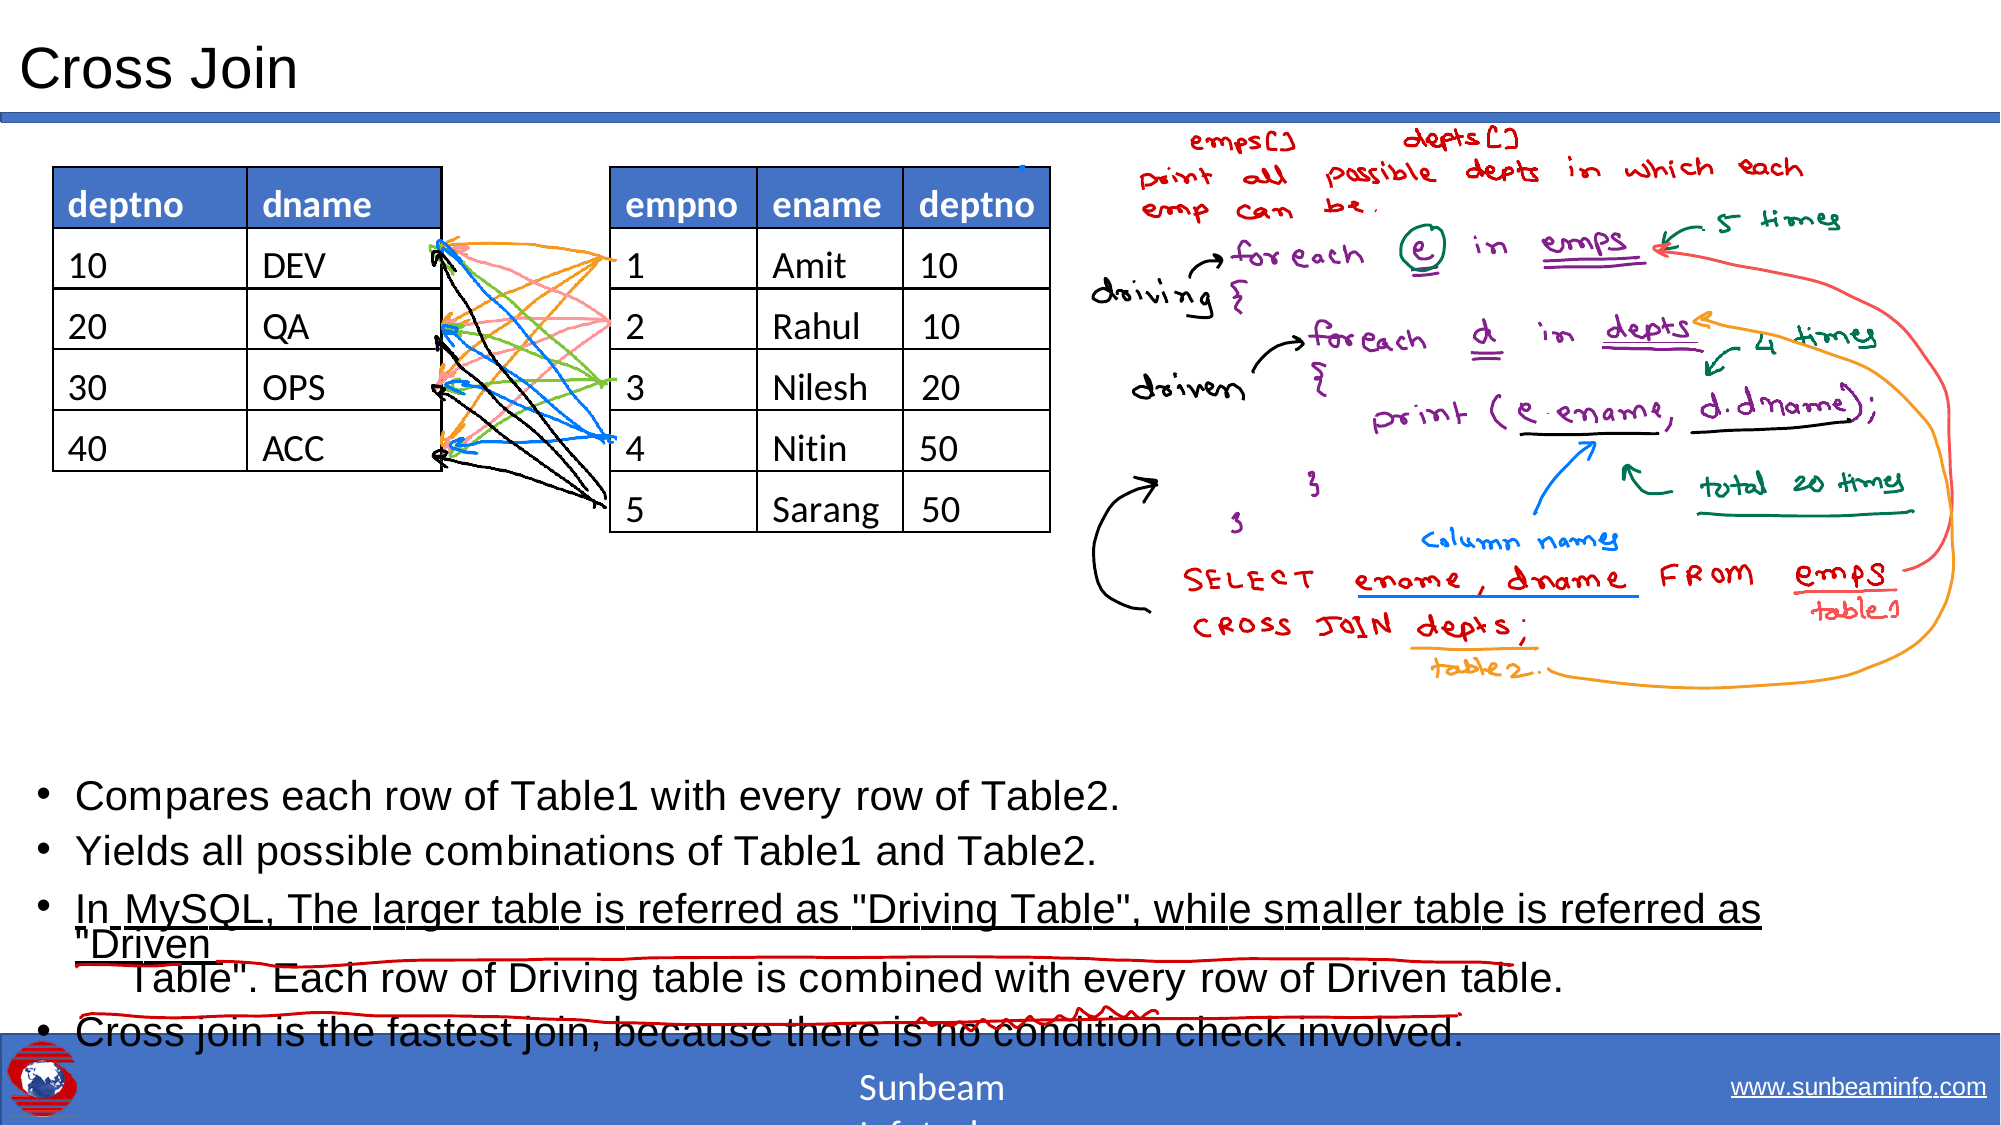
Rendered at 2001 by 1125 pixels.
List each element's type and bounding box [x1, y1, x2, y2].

text_box [1485, 243, 1506, 254]
text_box [1543, 257, 1639, 261]
text_box [1570, 536, 1595, 547]
text_box [1308, 320, 1354, 347]
text_box [1426, 410, 1449, 421]
text_box [1206, 570, 1220, 585]
text_box [1509, 566, 1528, 589]
text_box [1185, 569, 1202, 591]
text_box [1461, 537, 1475, 548]
text_box [1186, 293, 1212, 318]
text_box [1191, 136, 1203, 149]
text_box [1329, 168, 1344, 179]
text_box [1143, 204, 1190, 217]
text_box [1388, 125, 1539, 182]
text_box [1231, 281, 1247, 314]
text_box [1558, 407, 1573, 422]
text_box [1348, 202, 1364, 212]
text_box [1273, 208, 1292, 219]
text_box [1293, 250, 1309, 267]
text_box [1454, 402, 1467, 424]
title [17, 29, 1983, 218]
text_box [1983, 112, 2000, 123]
text_box [1344, 245, 1363, 263]
text_box [1491, 395, 1507, 429]
text_box [0, 112, 17, 123]
text_box [1353, 617, 1368, 638]
text_box [1552, 332, 1574, 342]
text_box [1357, 229, 1954, 689]
text_box [1312, 363, 1327, 396]
text_box [1451, 527, 1456, 545]
text_box [1544, 263, 1646, 268]
text_box [1275, 619, 1290, 635]
text_box [1272, 571, 1287, 584]
text_box [1415, 576, 1439, 587]
text_box [1313, 255, 1324, 263]
text_box [1133, 374, 1155, 399]
text_box [1532, 576, 1555, 588]
text_box [1219, 618, 1234, 635]
text_box [1324, 199, 1343, 212]
slide_number [1728, 1070, 1987, 1125]
text_box [1294, 572, 1313, 588]
text_box [1156, 386, 1171, 396]
text_box [1440, 539, 1449, 546]
text_box [1420, 413, 1425, 424]
text_box [1374, 413, 1410, 434]
text_box [1575, 409, 1597, 424]
text_box [1235, 138, 1246, 154]
text_box [1595, 233, 1608, 256]
text_box [1136, 290, 1142, 300]
text_box [1145, 292, 1158, 303]
text_box [1261, 618, 1273, 631]
text_box [1244, 166, 1287, 184]
text_box [1375, 576, 1396, 587]
text_box [1442, 622, 1474, 641]
text_box [1248, 572, 1264, 590]
text_box [1626, 163, 1650, 177]
text_box [1646, 159, 1667, 177]
text_box [1507, 664, 1534, 678]
text_box [1356, 576, 1373, 589]
text_box [1162, 291, 1168, 303]
text_box [1362, 333, 1393, 351]
text_box [1825, 225, 1835, 229]
text_box [1519, 403, 1537, 423]
text_box [1786, 158, 1803, 177]
text_box [1280, 133, 1294, 150]
text_box [1249, 137, 1260, 148]
text_box [1403, 227, 1442, 268]
text_box [1496, 620, 1509, 633]
text_box [1175, 173, 1196, 183]
text_box [1772, 164, 1784, 175]
text_box [1738, 160, 1769, 174]
text_box [1474, 319, 1496, 343]
text_box [1140, 174, 1167, 190]
footer [857, 1062, 1143, 1125]
text_box [1669, 166, 1675, 178]
text_box [1418, 615, 1438, 636]
text_box [1422, 532, 1439, 547]
text_box [1193, 205, 1208, 223]
text_box [1267, 131, 1278, 150]
text_box [1477, 539, 1501, 550]
text_box [1369, 169, 1379, 183]
text_box [1252, 336, 1304, 373]
text_box [1556, 578, 1570, 589]
text_box [1194, 619, 1212, 636]
text_box [1327, 173, 1332, 188]
text_box [1231, 241, 1262, 265]
text_box [1206, 382, 1244, 401]
text_box [1240, 618, 1254, 632]
text_box [1330, 250, 1341, 263]
text_box [1446, 574, 1460, 587]
text_box [1341, 619, 1354, 633]
text_box [1373, 613, 1390, 634]
text_box [1228, 573, 1243, 588]
text_box [1681, 164, 1697, 174]
text_box [1093, 278, 1118, 302]
text_box [34, 768, 1897, 1056]
text_box [1309, 472, 1318, 496]
text_box [1381, 169, 1388, 180]
text_box [1538, 537, 1556, 549]
text_box [1189, 254, 1222, 278]
text_box [1174, 291, 1193, 303]
picture [1, 1036, 82, 1117]
text_box [1264, 253, 1279, 264]
text_box [1347, 168, 1370, 181]
text_box [1186, 385, 1204, 397]
text_box [1608, 233, 1626, 250]
text_box [1432, 658, 1502, 679]
text_box [1474, 617, 1486, 633]
text_box [1316, 617, 1342, 635]
text_box [1560, 538, 1569, 548]
text_box [1093, 477, 1157, 613]
text_box [1399, 579, 1412, 588]
text_box [1231, 513, 1242, 532]
text_box [1534, 442, 1595, 515]
text_box [1697, 158, 1712, 175]
text_box [1579, 168, 1600, 177]
text_box [51, 165, 1051, 533]
text_box [1238, 205, 1270, 219]
text_box [1519, 637, 1525, 646]
text_box [1397, 337, 1408, 349]
text_box [1117, 290, 1130, 300]
text_box [1407, 330, 1426, 349]
text_box [1200, 168, 1212, 185]
text_box [1503, 539, 1520, 550]
text_box [1542, 237, 1593, 252]
text_box [1206, 138, 1232, 151]
text_box [1178, 385, 1184, 395]
